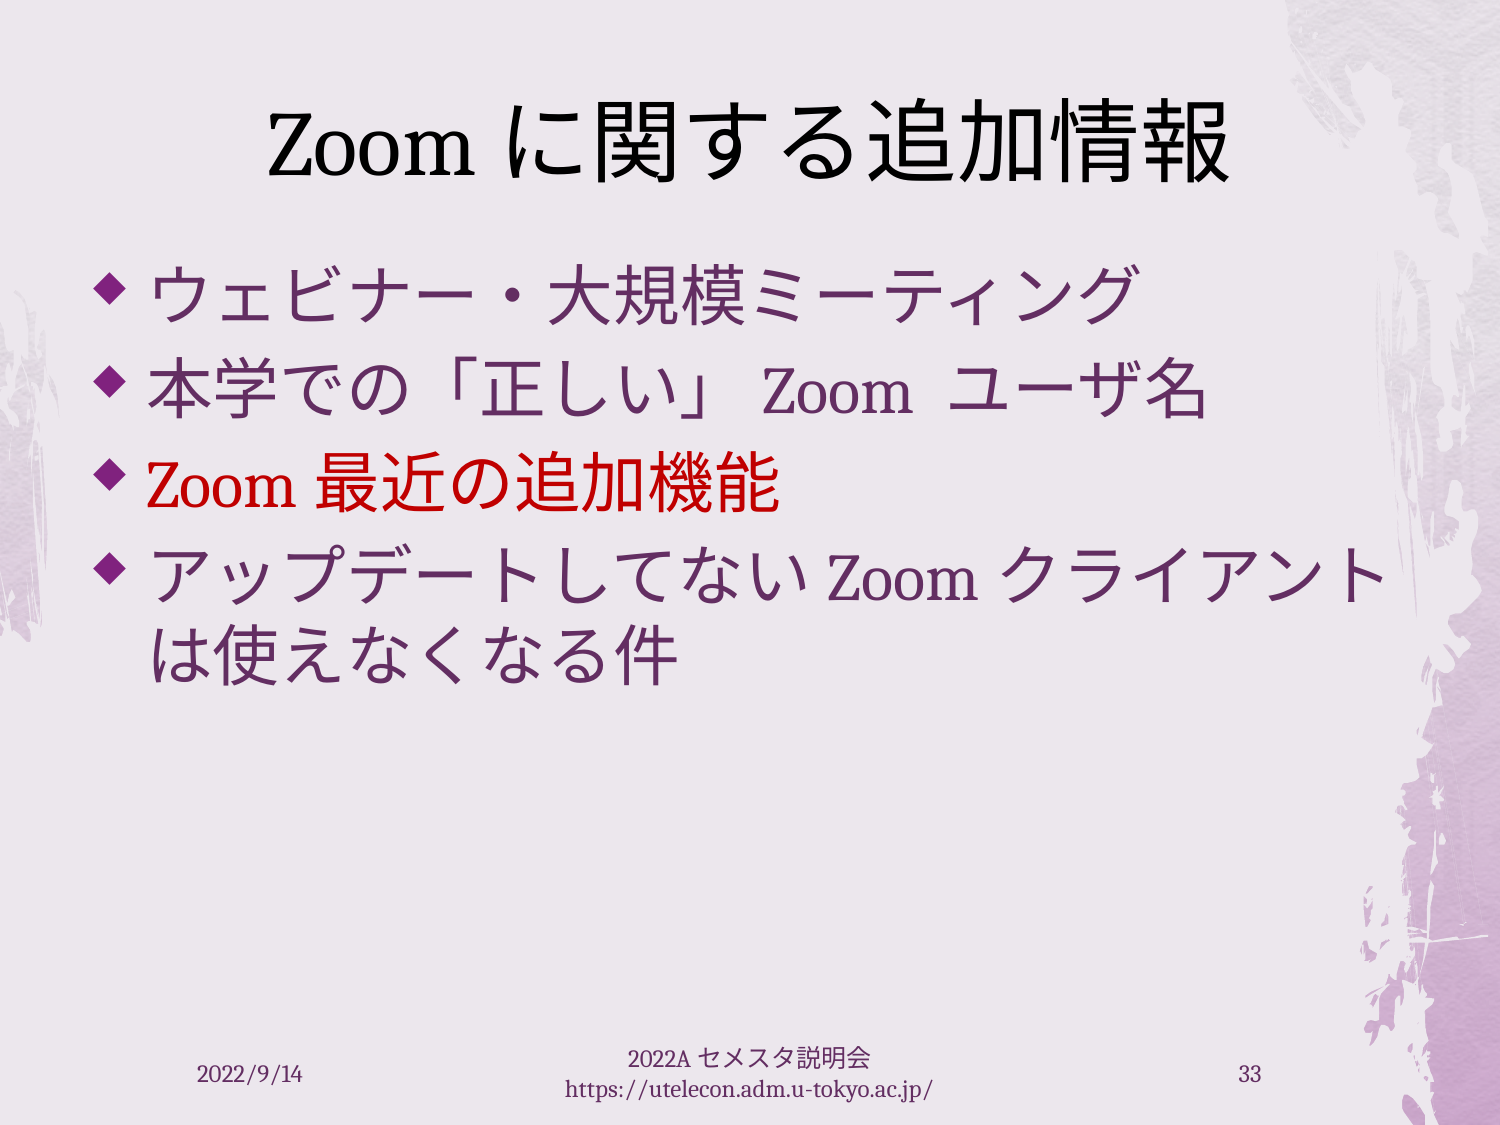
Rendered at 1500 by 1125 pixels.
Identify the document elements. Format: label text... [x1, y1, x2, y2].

slide_number 33 [1074, 1042, 1425, 1103]
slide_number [75, 1042, 425, 1103]
title Zoomに関する追加情報 [75, 45, 1425, 233]
footer 2022Aセメスタ説明会 https://utelecon.adm.u-tokyo.ac.jp/ [512, 1042, 988, 1103]
list ウェビナー・大規模ミーティング 本学での「正しい」Zoom ユーザ名 Zoom最近の追加機能 アップデートしてないZoomクライアントは使えなくなる件 [75, 246, 1425, 989]
